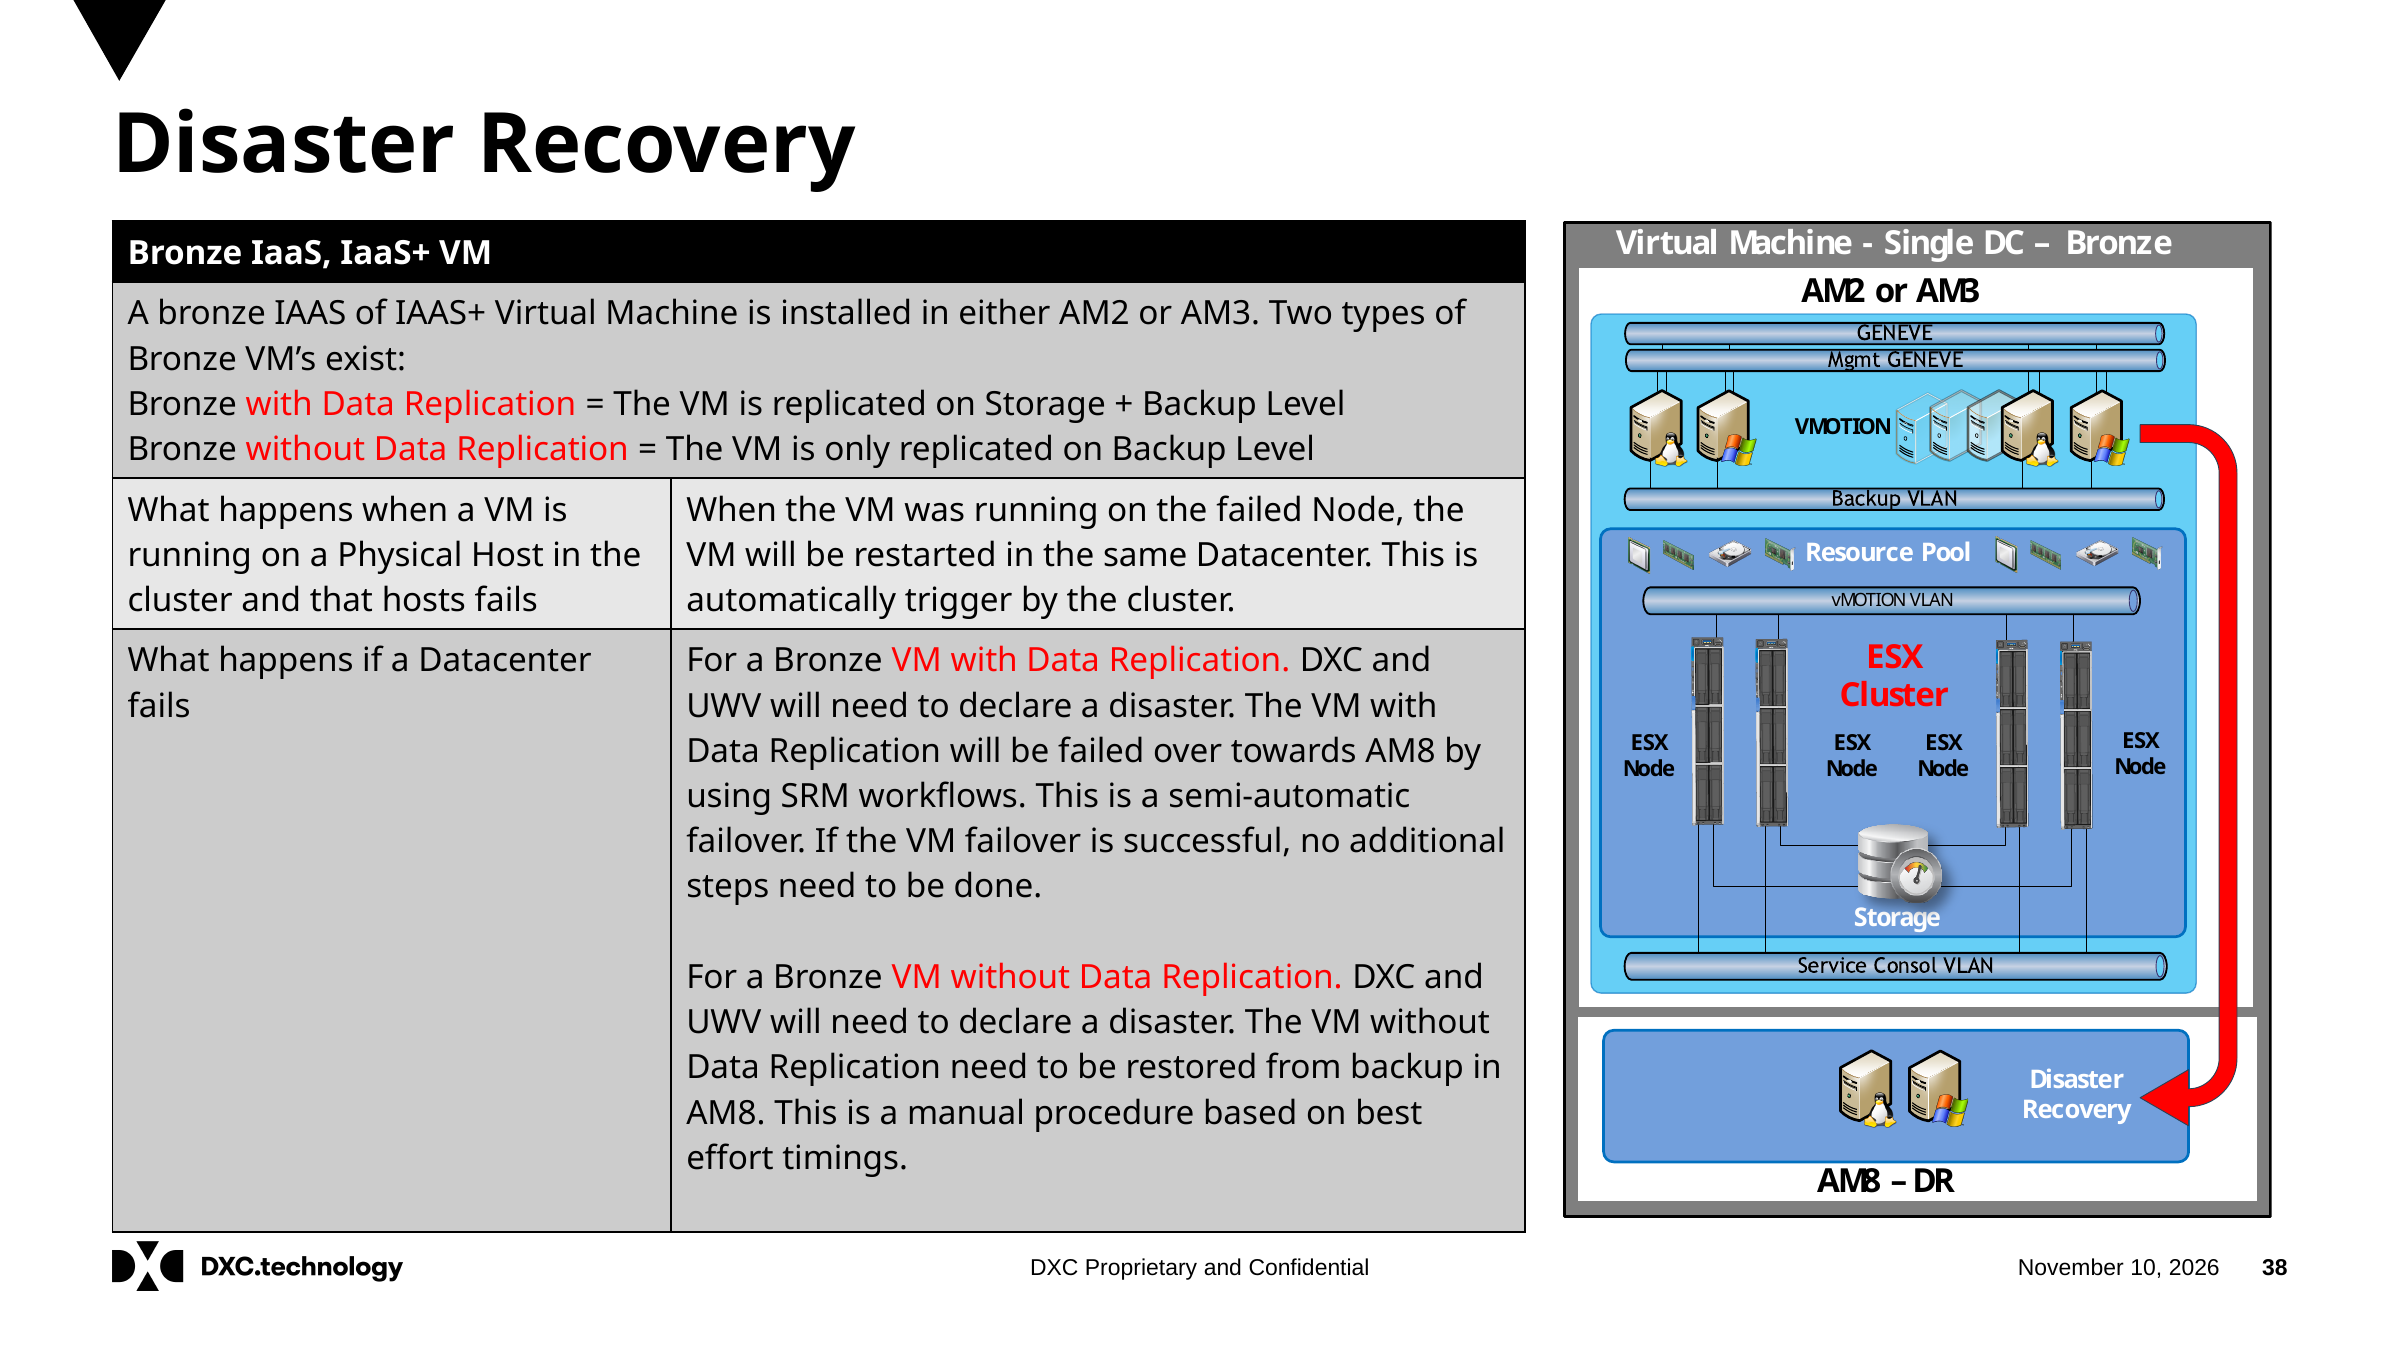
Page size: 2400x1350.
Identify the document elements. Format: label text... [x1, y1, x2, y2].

table_header [672, 222, 1524, 281]
table_cell When the VM was running on the failed Node, the VM will be restarted in the same Datacenter. This is automatically trigger by the cluster. [672, 479, 1524, 628]
table_cell A bronze IAAS of IAAS+ Virtual Machine is installed in either AM2 or AM3. Two types of Bronze VM’s exist: Bronze with Data Replication = The VM is replicated on Storage + Backup Level Bronze without Data Replication = The VM is only replicated on Backup Level [113, 283, 1524, 477]
table_cell For a Bronze VM with Data Replication. DXC and UWV will need to declare a disaster. The VM with Data Replication will be failed over towards AM8 by using SRM workflows. This is a semi-automatic failover. If the VM failover is successful, no additional steps need to be done. For a Bronze VM without Data Replication. DXC and UWV will need to declare a disaster. The VM without Data Replication need to be restored from backup in AM8. This is a manual procedure based on best effort timings. [672, 630, 1524, 1231]
table_cell What happens when a VM is running on a Physical Host in the cluster and that hosts fails [113, 479, 670, 628]
picture [1561, 214, 2272, 1219]
table_cell What happens if a Datacenter fails [113, 630, 670, 1231]
table_header Bronze IaaS, IaaS+ VM [113, 222, 670, 281]
title Disaster Recovery [112, 104, 2288, 338]
